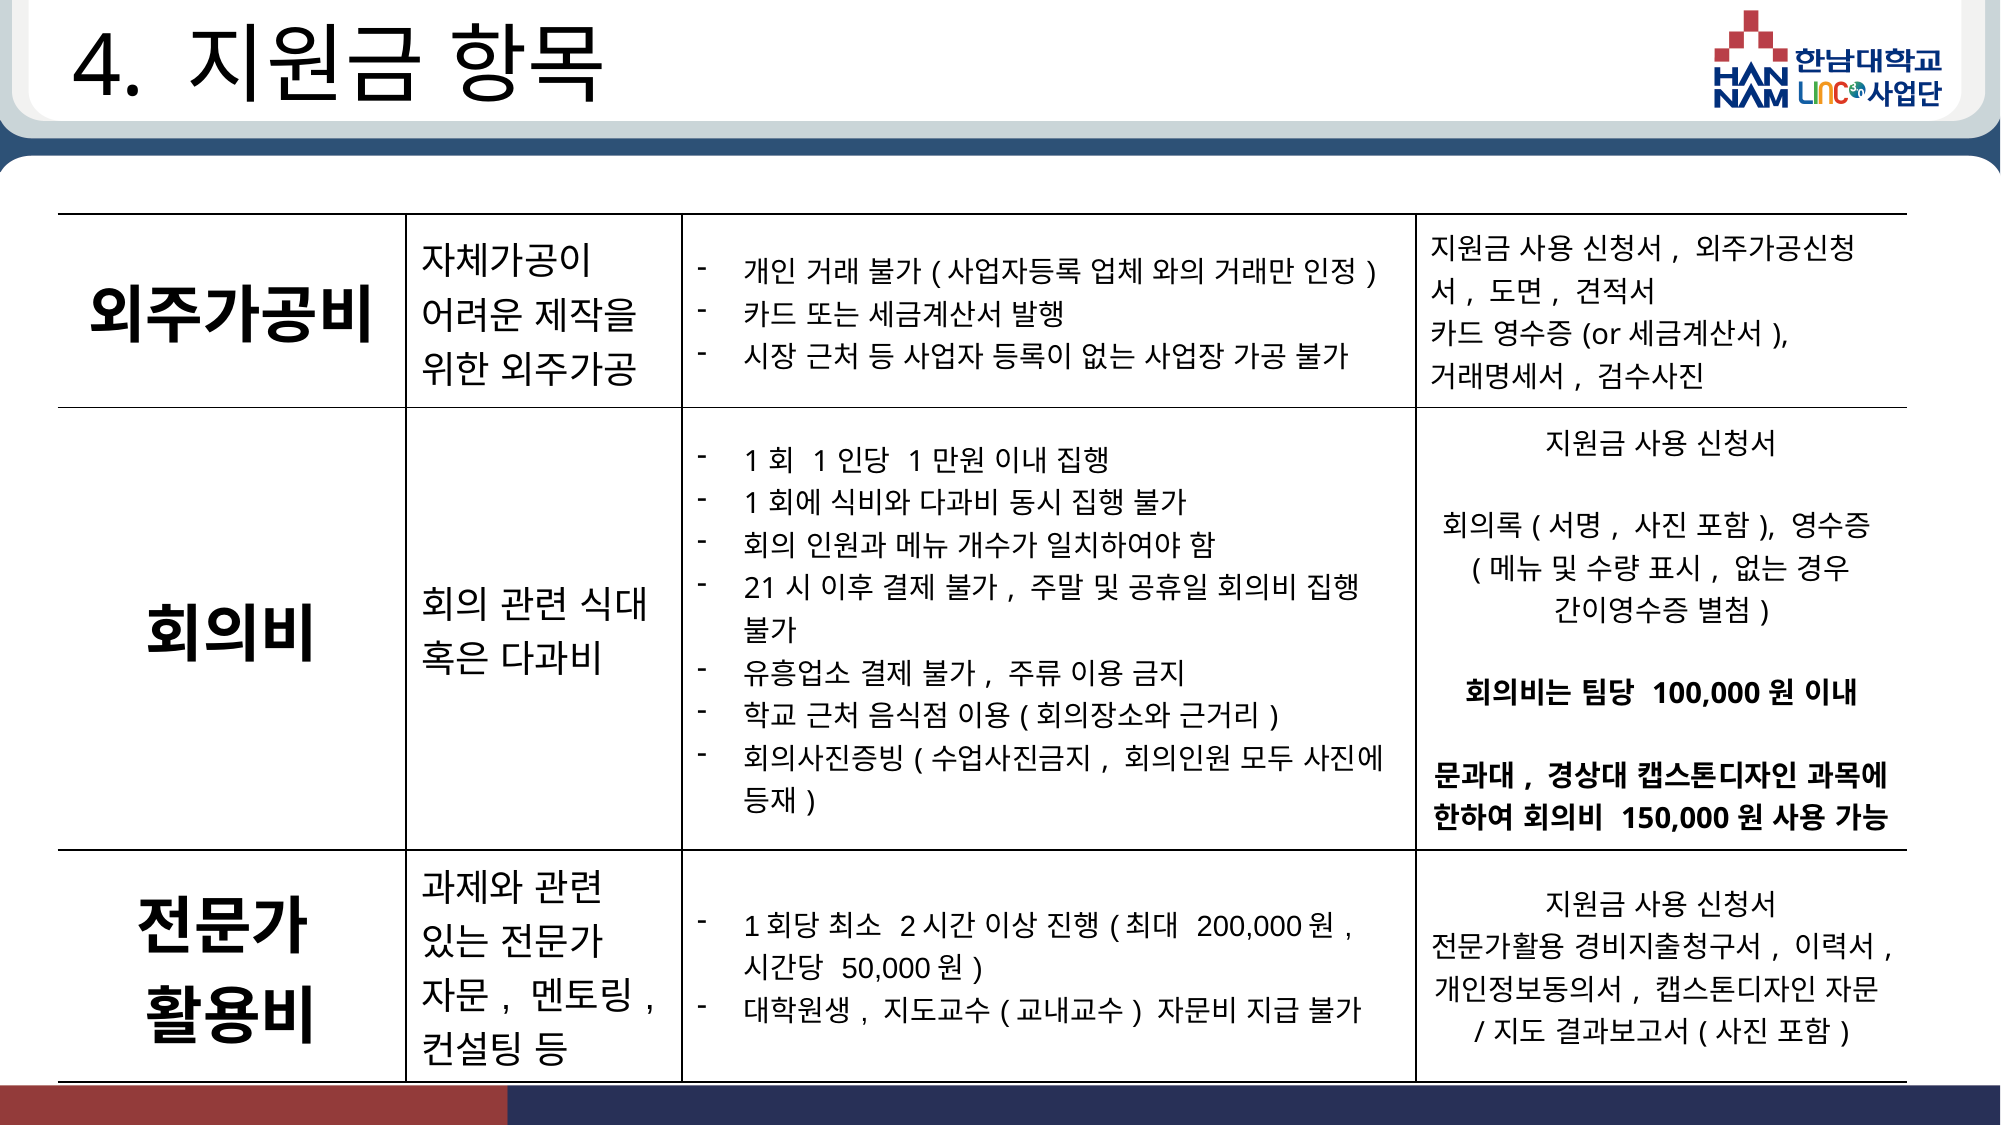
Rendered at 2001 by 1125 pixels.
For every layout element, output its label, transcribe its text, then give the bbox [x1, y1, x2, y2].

table_cell 지원금 사용 신청서 전문가활용 경비지출청구서, 이력서, 개인정보동의서, 캡스톤디자인 자문/지도 결과보고서(사진 포함) [1417, 851, 1907, 1081]
title 4. 지원금 항목 [57, 13, 1307, 122]
table_header 자체가공이 어려운 제작을 위한 외주가공 [407, 215, 681, 407]
table_cell 1회당 최소 2시간 이상 진행(최대 200,000원, 시간당 50,000원) 대학원생, 지도교수(교내교수) 자문비 지급 불가 [683, 851, 1415, 1081]
picture [0, 0, 2001, 1125]
table_header 개인 거래 불가(사업자등록 업체 와의 거래만 인정) 카드 또는 세금계산서 발행 시장 근처 등 사업자 등록이 없는 사업장 가공 불가 [683, 215, 1415, 407]
table_cell 지원금 사용 신청서 회의록(서명, 사진 포함), 영수증(메뉴 및 수량 표시, 없는 경우 간이영수증 별첨) 회의비는 팀당 100,000원 이내 문과대, 경상대 캡스톤디자인 과목에 한하여 회의비 150,000원 사용 가능 [1417, 408, 1907, 849]
table_header 외주가공비 [58, 215, 405, 407]
table_cell 1회 1인당 1만원 이내 집행 1회에 식비와 다과비 동시 집행 불가 회의 인원과 메뉴 개수가 일치하여야 함 21시 이후 결제 불가, 주말 및 공휴일 회의비 집행 불가 유흥업소 결제 불가, 주류 이용 금지 학교 근처 음식점 이용(회의장소와 근거리) 회의사진증빙(수업사진금지, 회의인원 모두 사진에 등재) [683, 408, 1415, 849]
table_cell 과제와 관련 있는 전문가 자문, 멘토링, 컨설팅 등 [407, 851, 681, 1081]
table_cell 회의 관련 식대 혹은 다과비 [407, 408, 681, 849]
table_cell 전문가 활용비 [58, 851, 405, 1081]
table_cell 회의비 [58, 408, 405, 849]
table_header 지원금 사용 신청서, 외주가공신청서, 도면, 견적서 카드 영수증(or세금계산서), 거래명세서, 검수사진 [1417, 215, 1907, 407]
